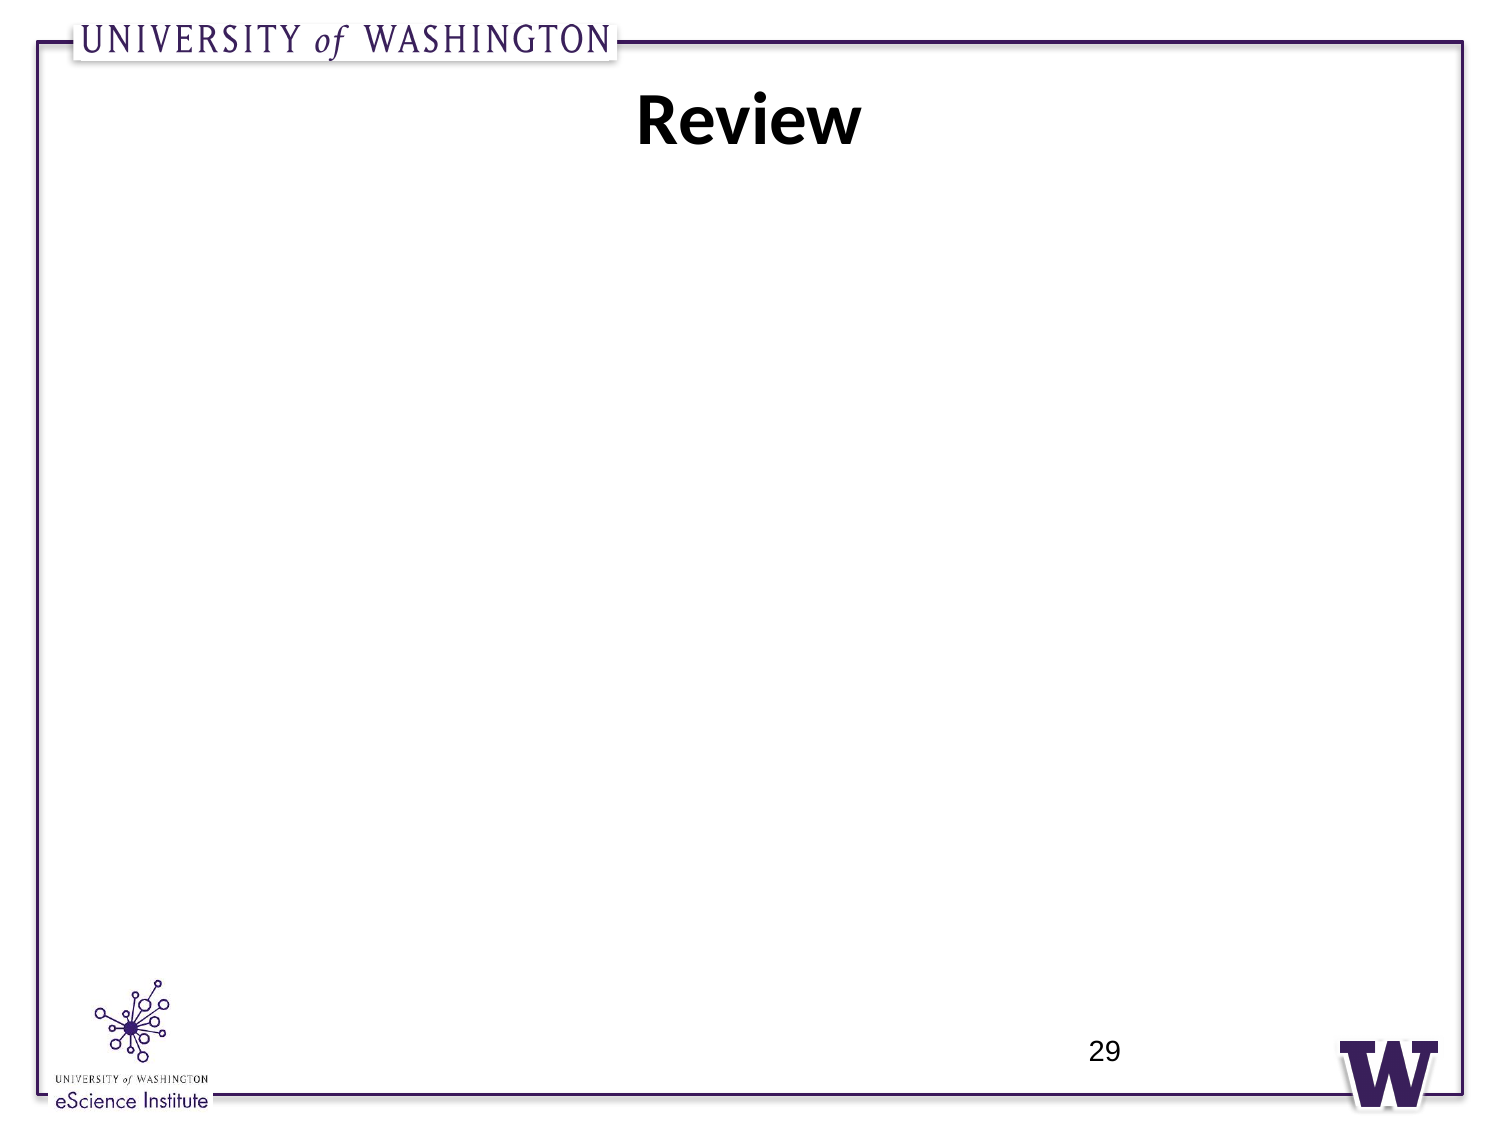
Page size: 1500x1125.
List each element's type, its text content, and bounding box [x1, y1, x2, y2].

picture [81, 24, 609, 61]
slide_number 29 [1073, 1025, 1300, 1085]
title Review [75, 62, 1425, 200]
picture [1340, 1041, 1438, 1107]
picture [48, 978, 213, 1113]
